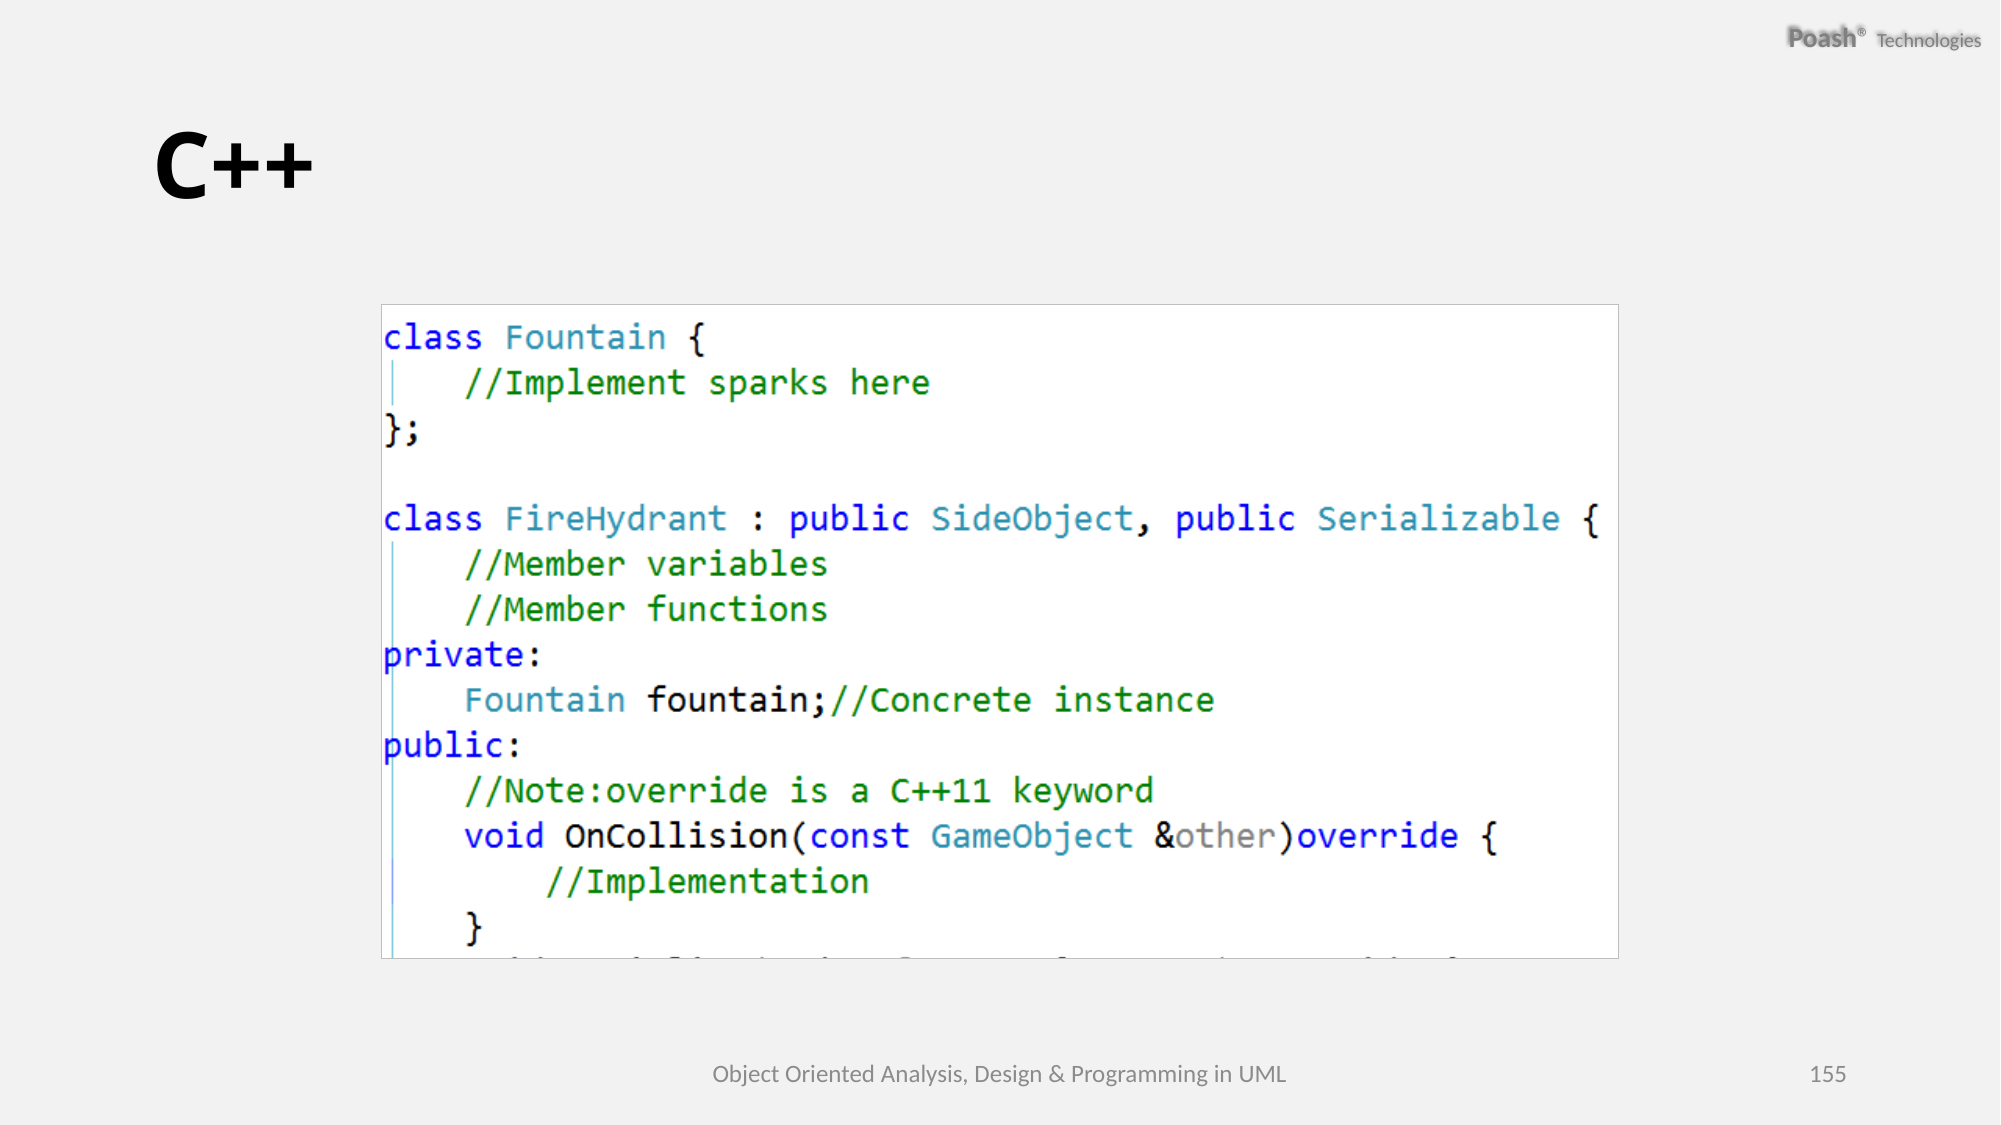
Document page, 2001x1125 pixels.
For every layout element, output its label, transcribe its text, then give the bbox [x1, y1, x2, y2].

slide_number 155 [1412, 1042, 1863, 1103]
title C++ [137, 59, 1863, 278]
footer Object Oriented Analysis, Design & Programming in UML [662, 1042, 1338, 1103]
picture [381, 304, 1619, 959]
